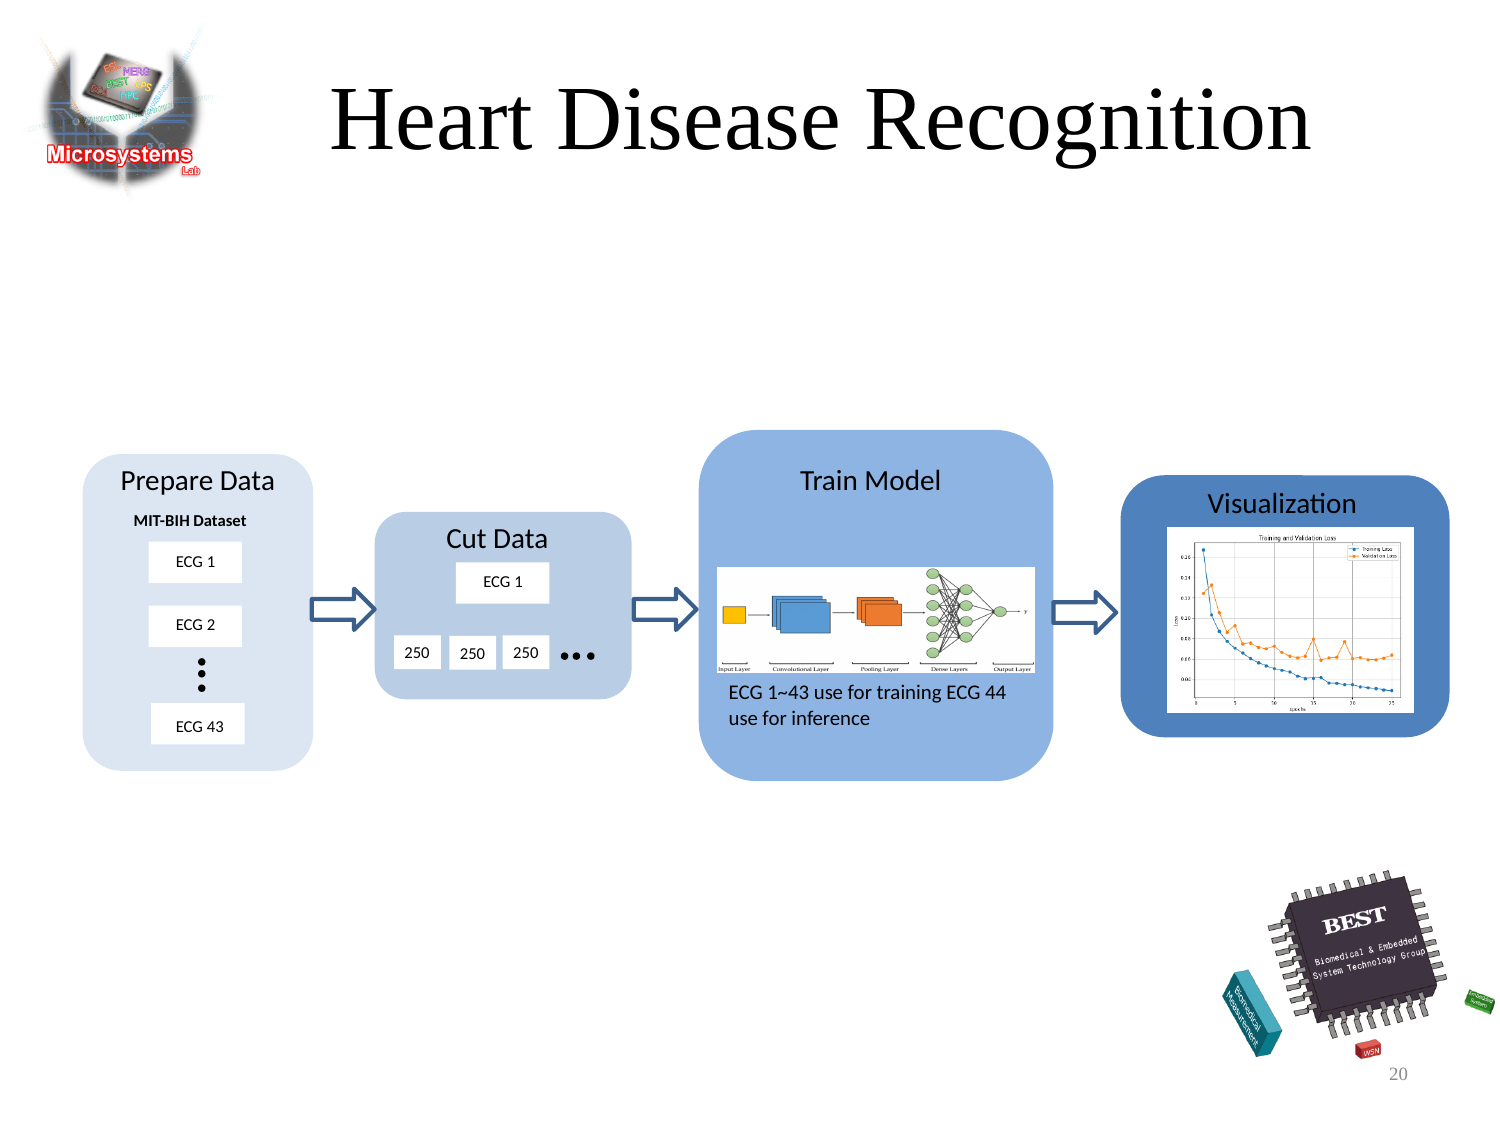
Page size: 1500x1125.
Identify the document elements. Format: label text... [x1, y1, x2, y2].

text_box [82, 429, 1450, 782]
picture [1222, 870, 1495, 1059]
picture [0, 18, 250, 207]
title Heart Disease Recognition [242, 19, 1425, 207]
slide_number 20 [1074, 1042, 1424, 1103]
